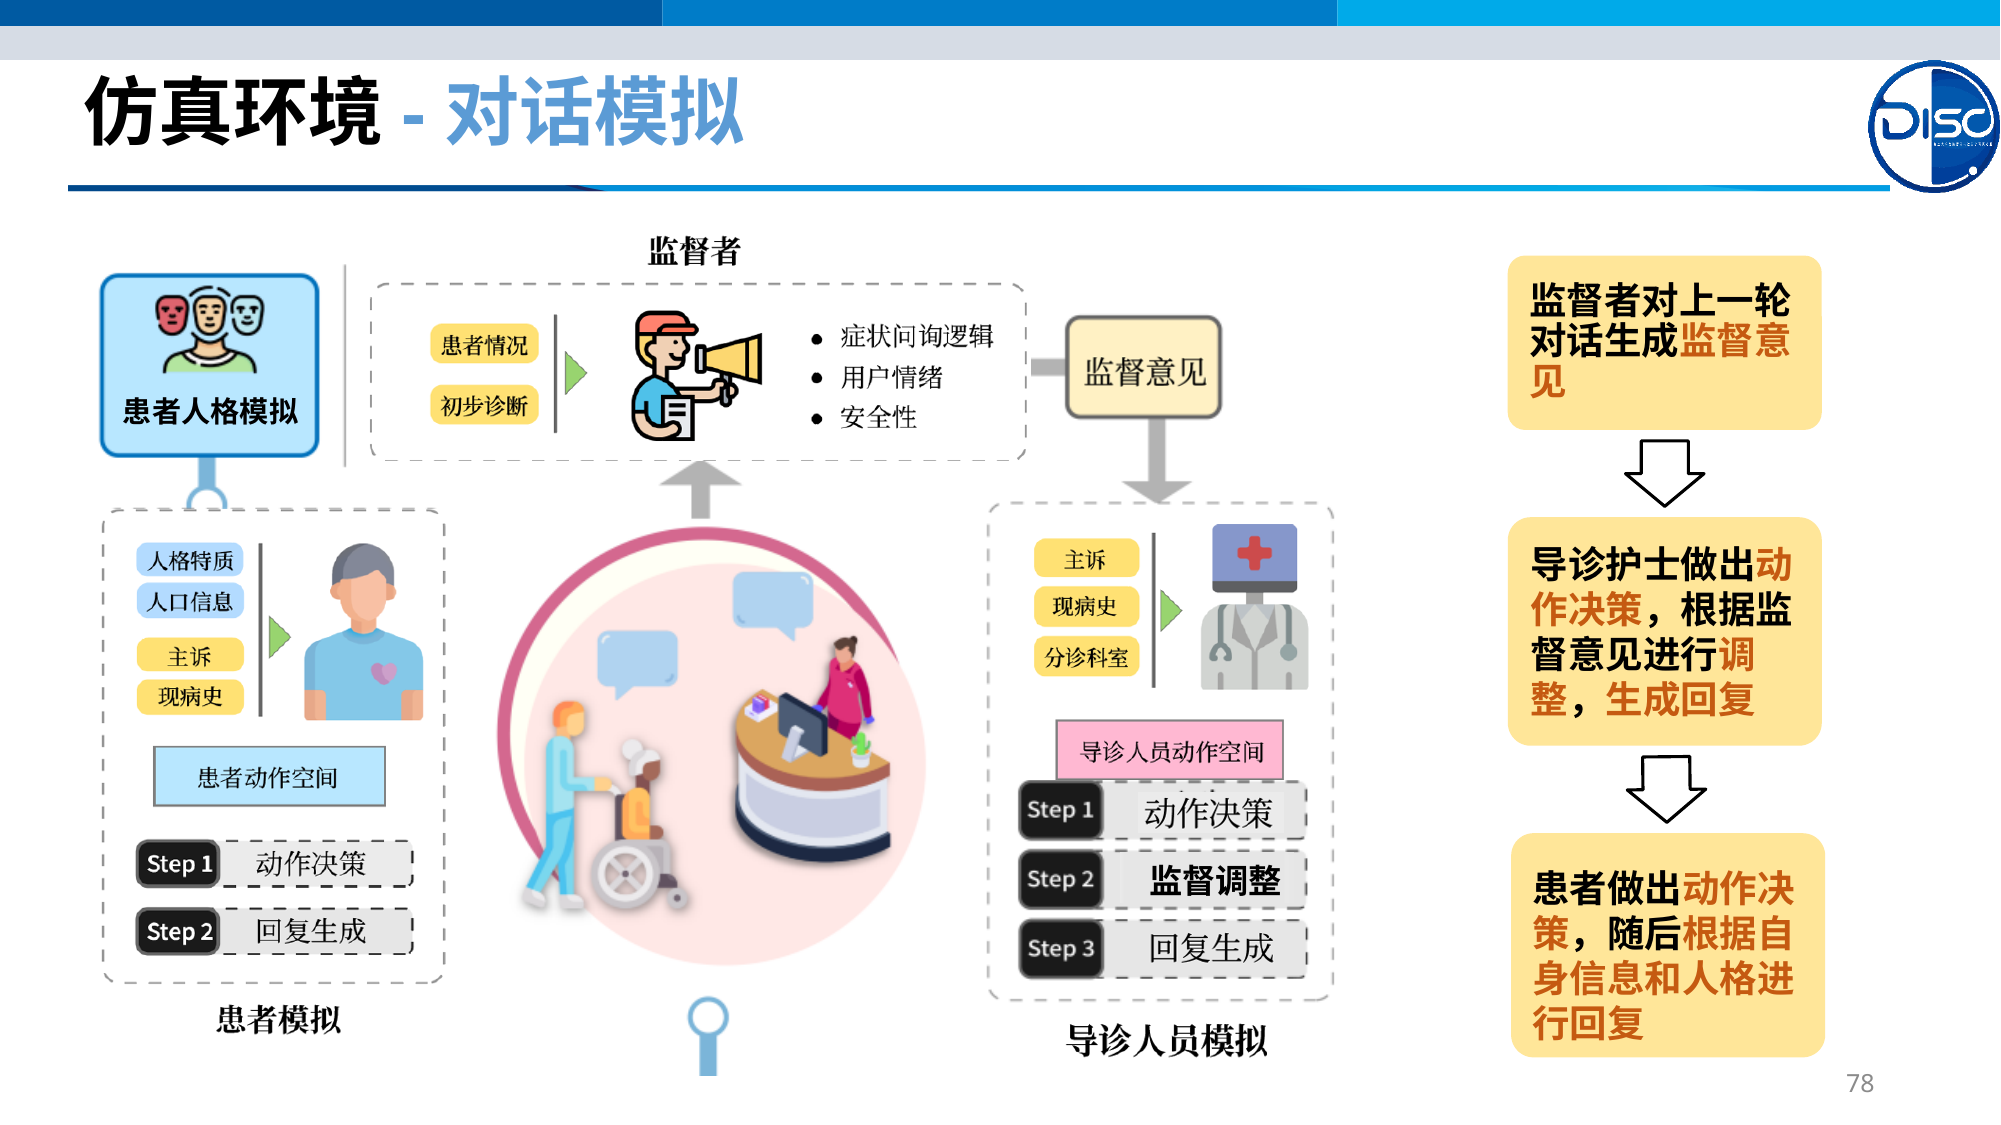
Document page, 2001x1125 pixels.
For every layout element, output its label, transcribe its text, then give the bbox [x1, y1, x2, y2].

picture [68, 227, 1408, 1125]
slide_number 78 [1439, 1058, 1890, 1115]
title 仿真环境-对话模拟 [68, 67, 1890, 167]
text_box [1273, 255, 2000, 1058]
picture [68, 60, 2000, 199]
